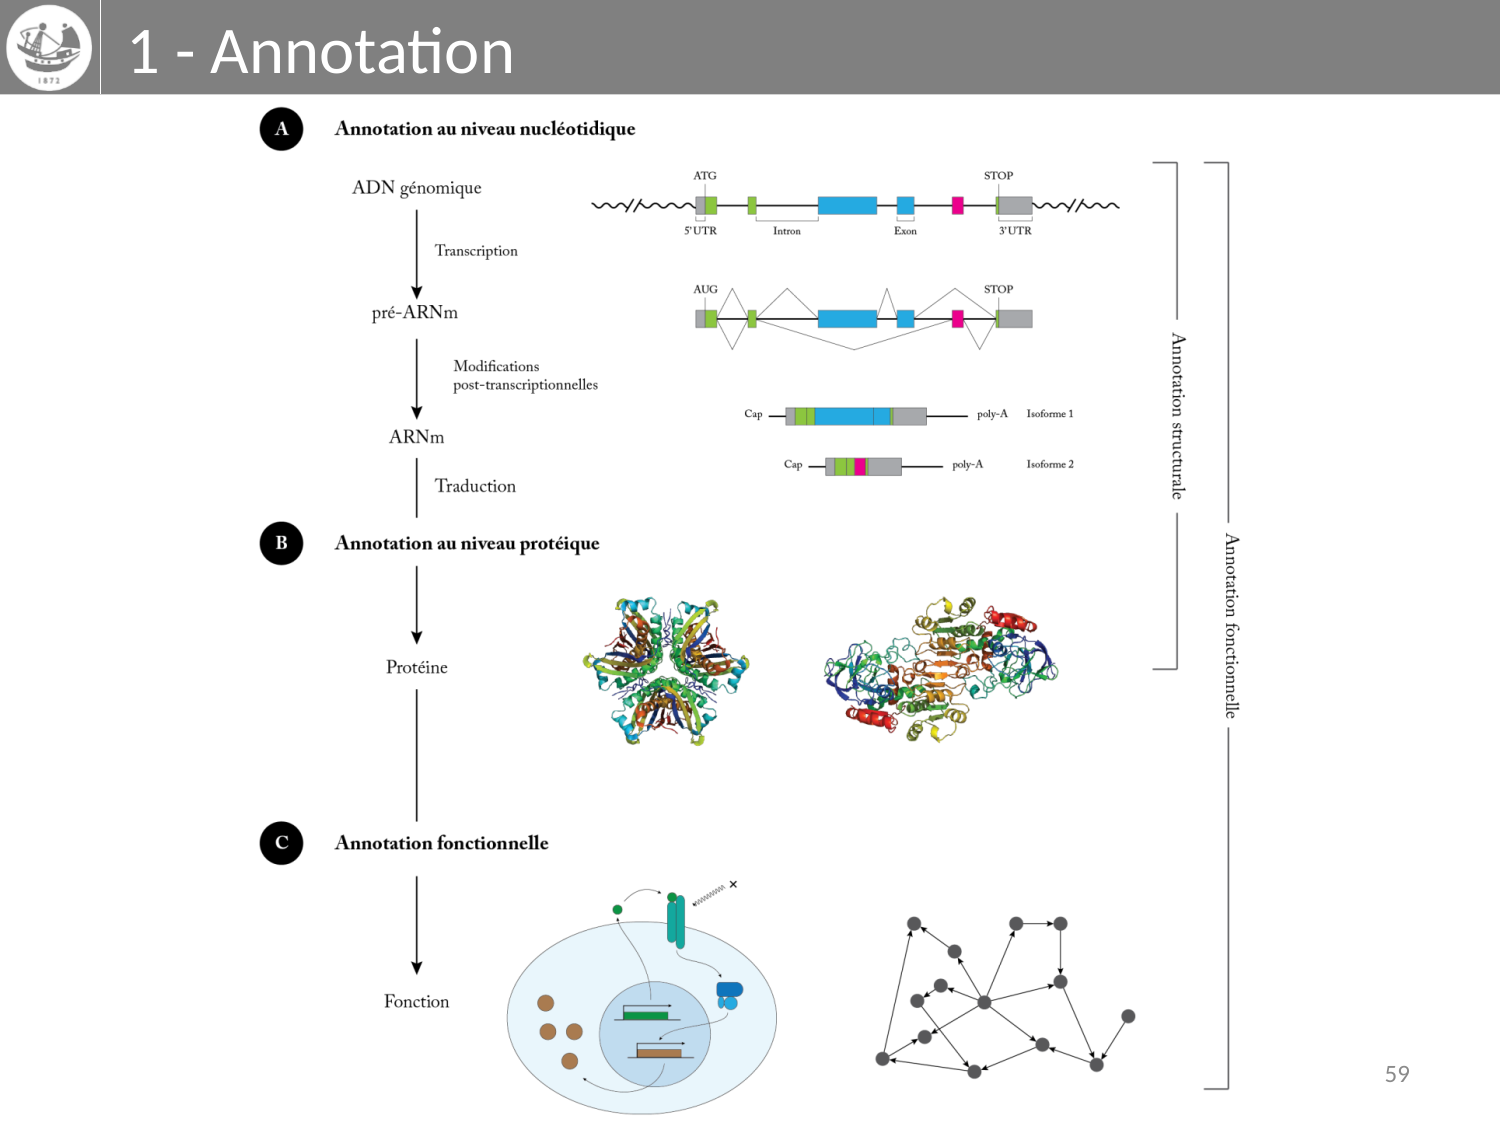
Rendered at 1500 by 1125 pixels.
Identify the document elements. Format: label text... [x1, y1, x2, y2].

text_box GA mature female [96, 3, 100, 96]
slide_number 59 [1260, 1042, 1425, 1103]
picture [2, 0, 96, 95]
text_box [101, 0, 1500, 96]
picture [245, 92, 1255, 1125]
text_box 1 - Annotation [112, 7, 1495, 88]
